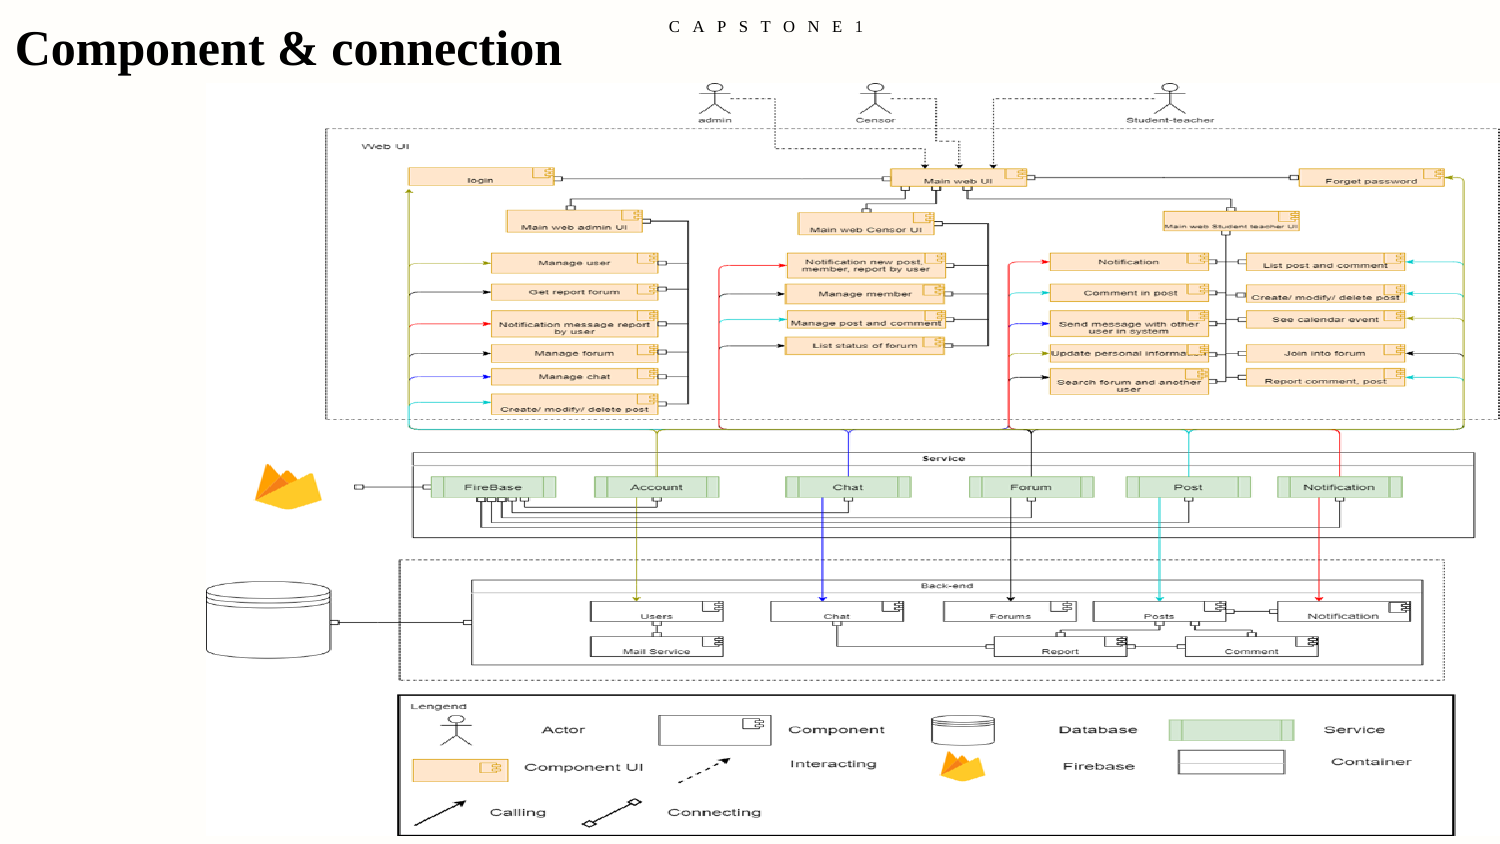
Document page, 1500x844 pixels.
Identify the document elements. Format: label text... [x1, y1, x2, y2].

text_box Component & connection [0, 8, 668, 83]
picture [206, 83, 1500, 836]
text_box CAPSTONE1 [668, 8, 913, 63]
